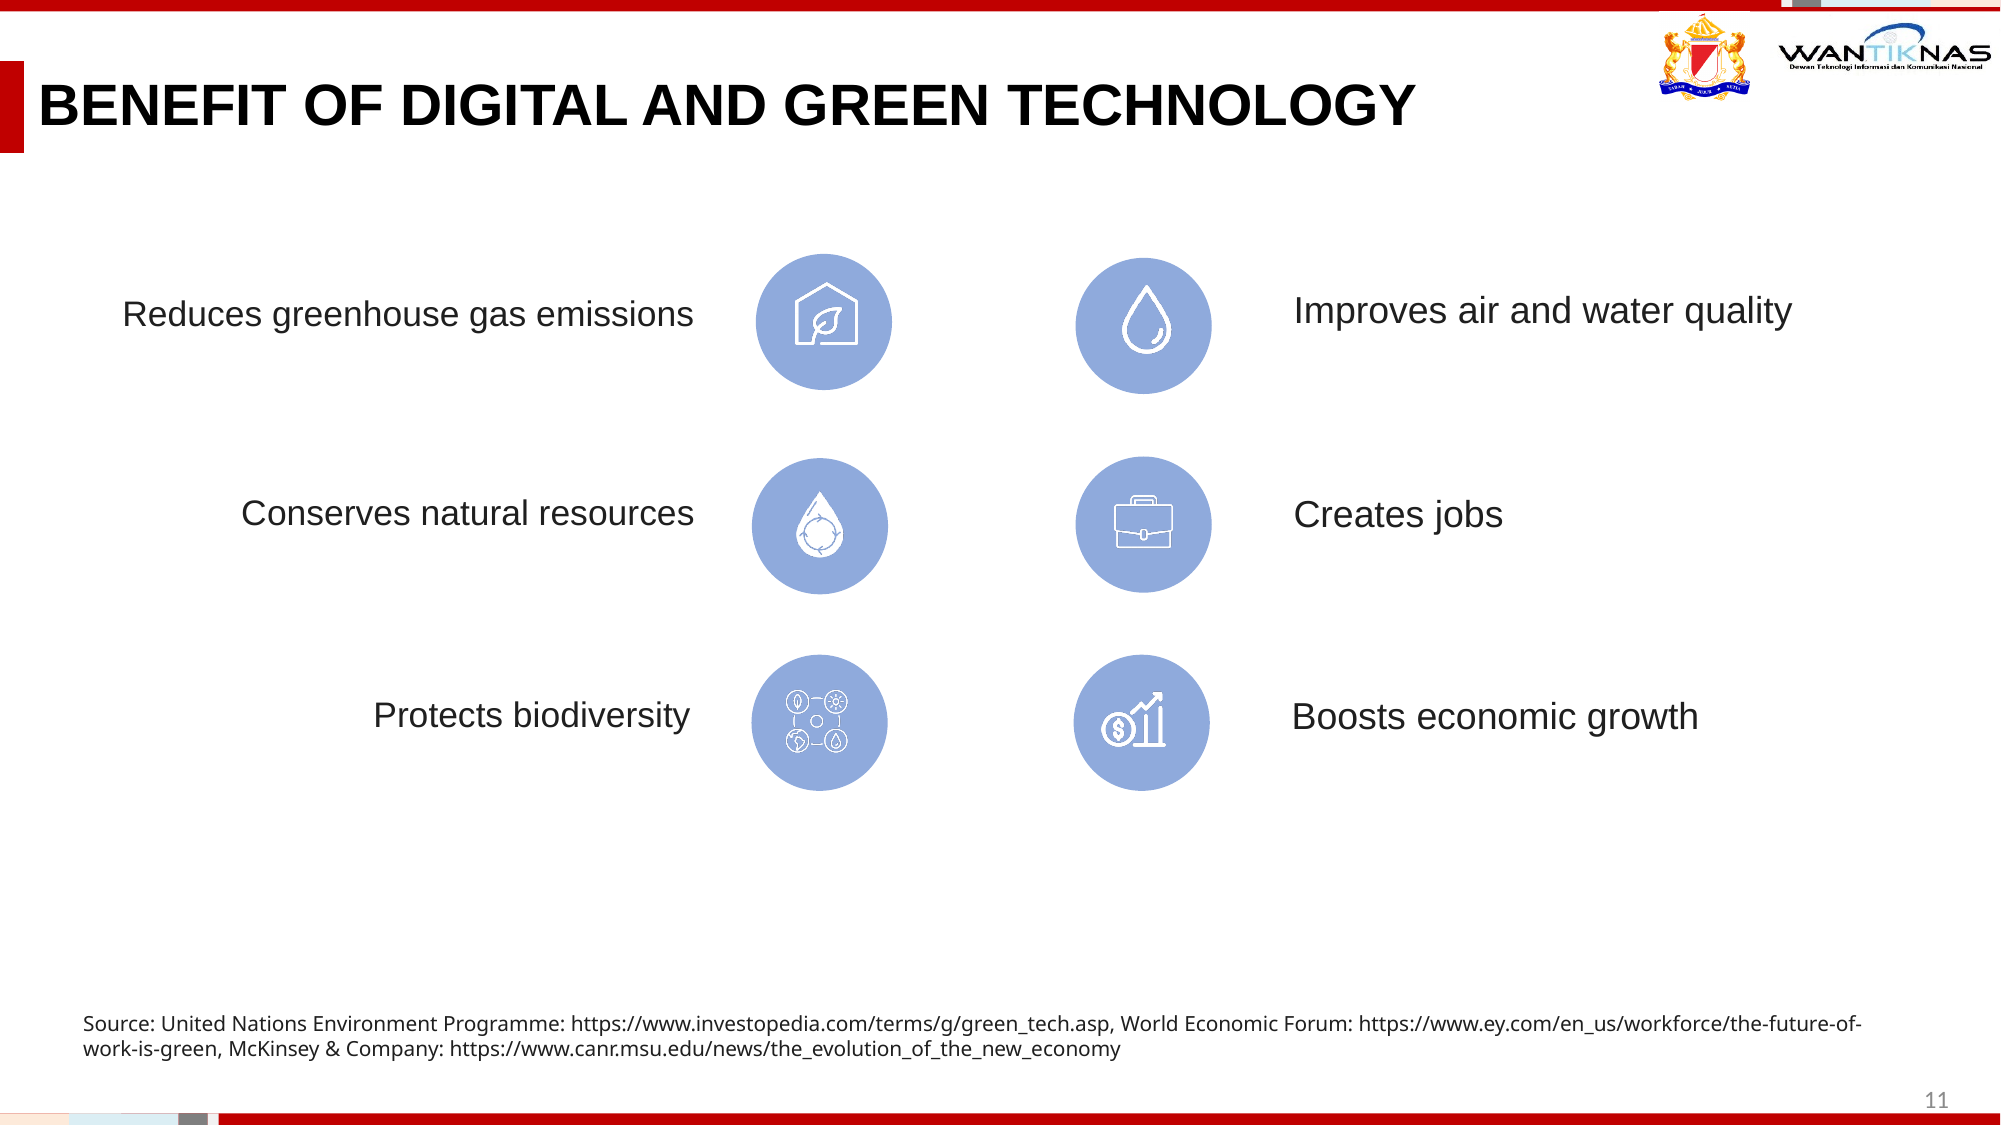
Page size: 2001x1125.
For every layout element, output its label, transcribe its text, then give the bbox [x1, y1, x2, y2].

picture [1101, 686, 1166, 752]
text_box [1074, 455, 1213, 594]
picture [1111, 285, 1181, 354]
text_box [750, 653, 889, 792]
text_box Creates jobs [1278, 482, 1964, 565]
text_box Boosts economic growth [1276, 684, 1962, 766]
text_box Protects biodiversity [156, 684, 706, 772]
text_box [0, 62, 24, 152]
picture [775, 479, 864, 568]
picture [795, 282, 858, 345]
title BENEFIT OF DIGITAL AND GREEN TECHNOLOGY [23, 51, 1637, 161]
picture [1659, 11, 1750, 102]
picture [783, 688, 849, 754]
slide_number 11 [1899, 1071, 1973, 1125]
text_box Conserves natural resources [159, 482, 710, 571]
text_box [1072, 653, 1211, 792]
text_box [750, 457, 890, 596]
picture [1113, 495, 1173, 554]
text_box [1074, 256, 1213, 396]
picture [1770, 13, 2001, 76]
list Reduces greenhouse gas emissions [53, 275, 710, 384]
text_box Source: United Nations Environment Programme: https://www.investopedia.com/terms/g/green_tech.asp, World Economic Forum: https://www.ey.com/en_us/workforce/the-future-of-work-is-green, McKinsey & Company: https://www.canr.msu.edu/news/the_evolution_of_the_new_economy [68, 1002, 1900, 1068]
text_box [754, 252, 894, 392]
text_box Improves air and water quality [1278, 278, 1964, 360]
